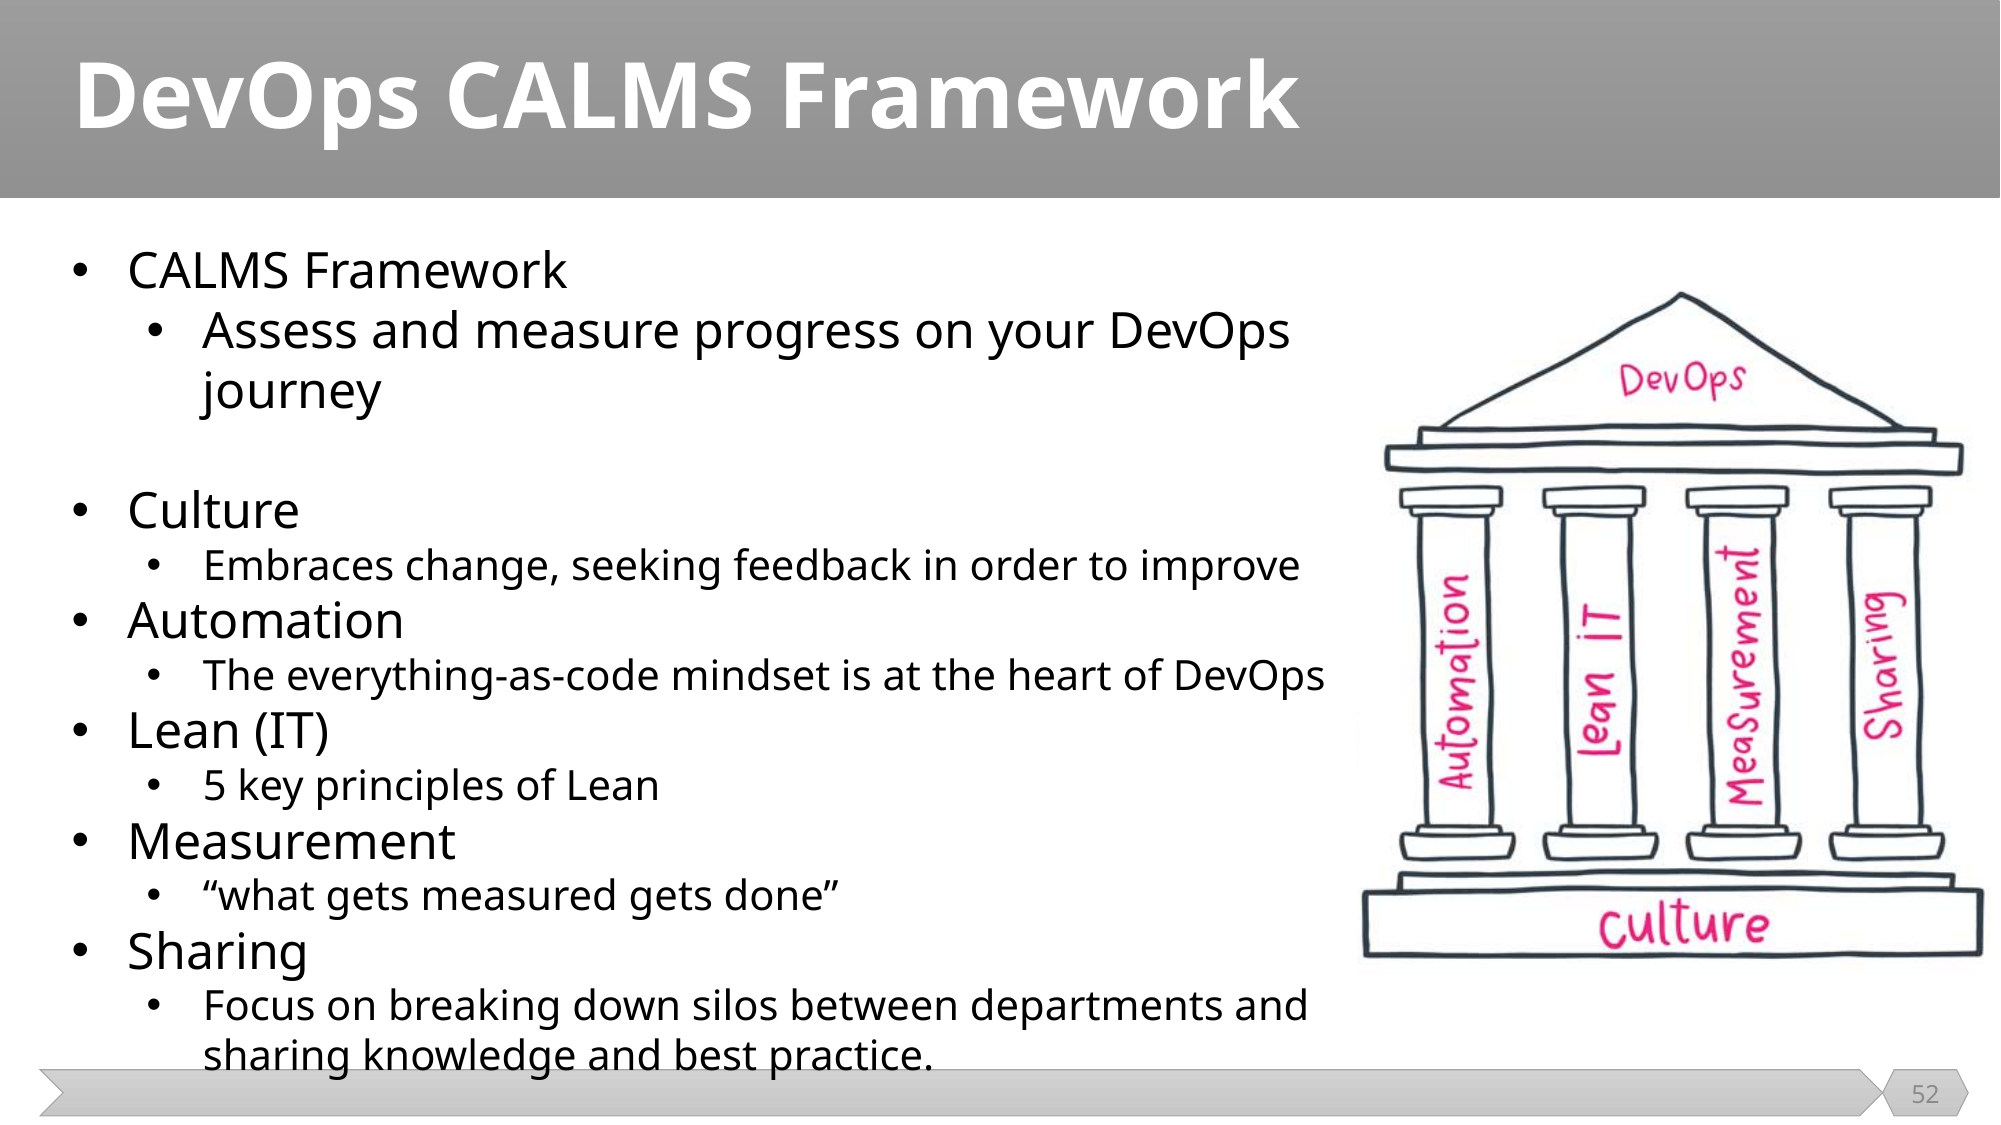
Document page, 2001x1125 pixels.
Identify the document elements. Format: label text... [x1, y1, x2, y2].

text_box CALMS Framework Assess and measure progress on your DevOps journey Culture Embraces change, seeking feedback in order to improve Automation The everything-as-code mindset is at the heart of DevOps Lean (IT) 5 key principles of Lean Measurement “what gets measured gets done” Sharing Focus on breaking down silos between departments and sharing knowledge and best practice. [56, 231, 1373, 1087]
slide_number 52 [1882, 1065, 1969, 1125]
picture [1356, 289, 1991, 974]
title DevOps CALMS Framework [56, 0, 1969, 199]
